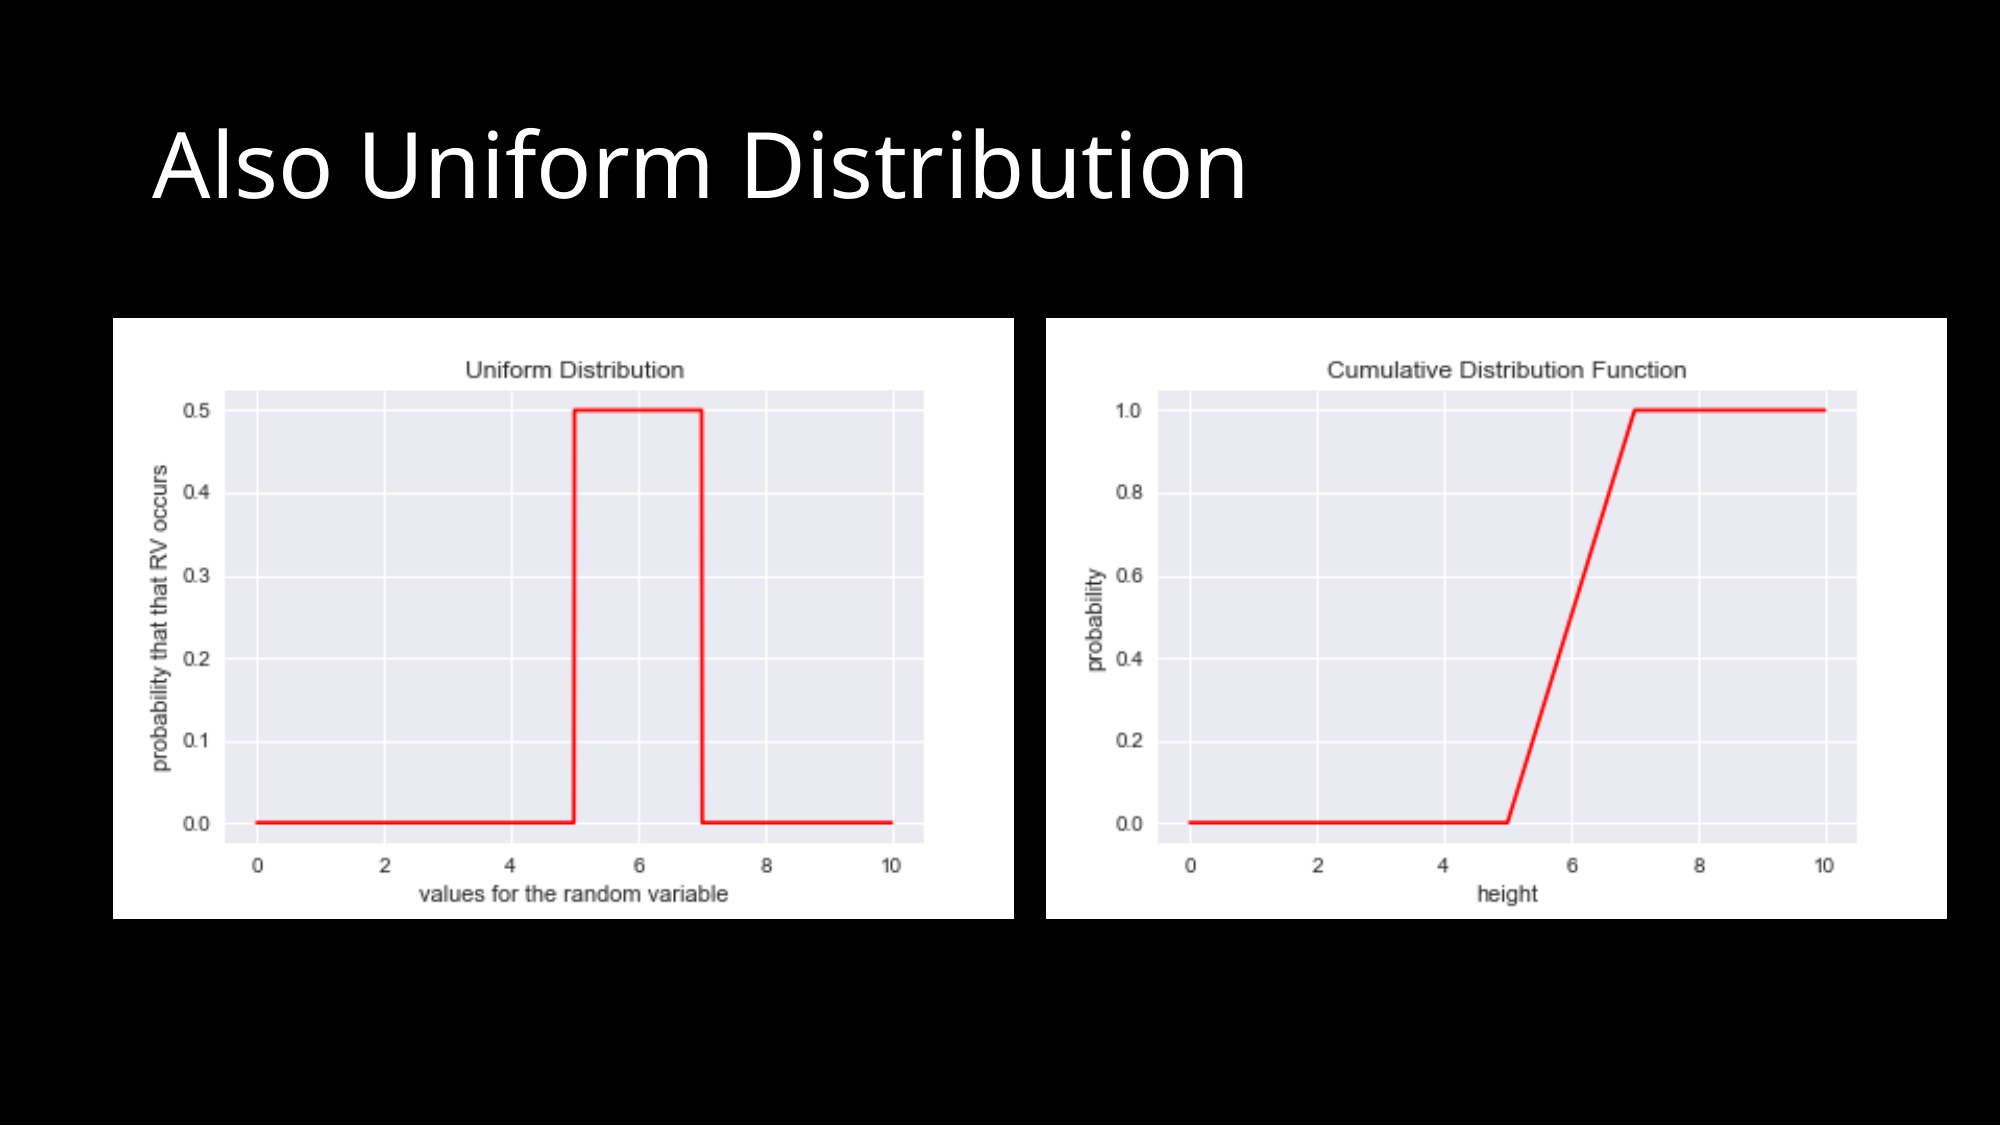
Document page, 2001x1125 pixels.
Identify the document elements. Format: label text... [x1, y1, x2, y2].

title Also Uniform Distribution [137, 59, 1863, 278]
picture [113, 318, 1014, 919]
picture [1046, 318, 1947, 919]
